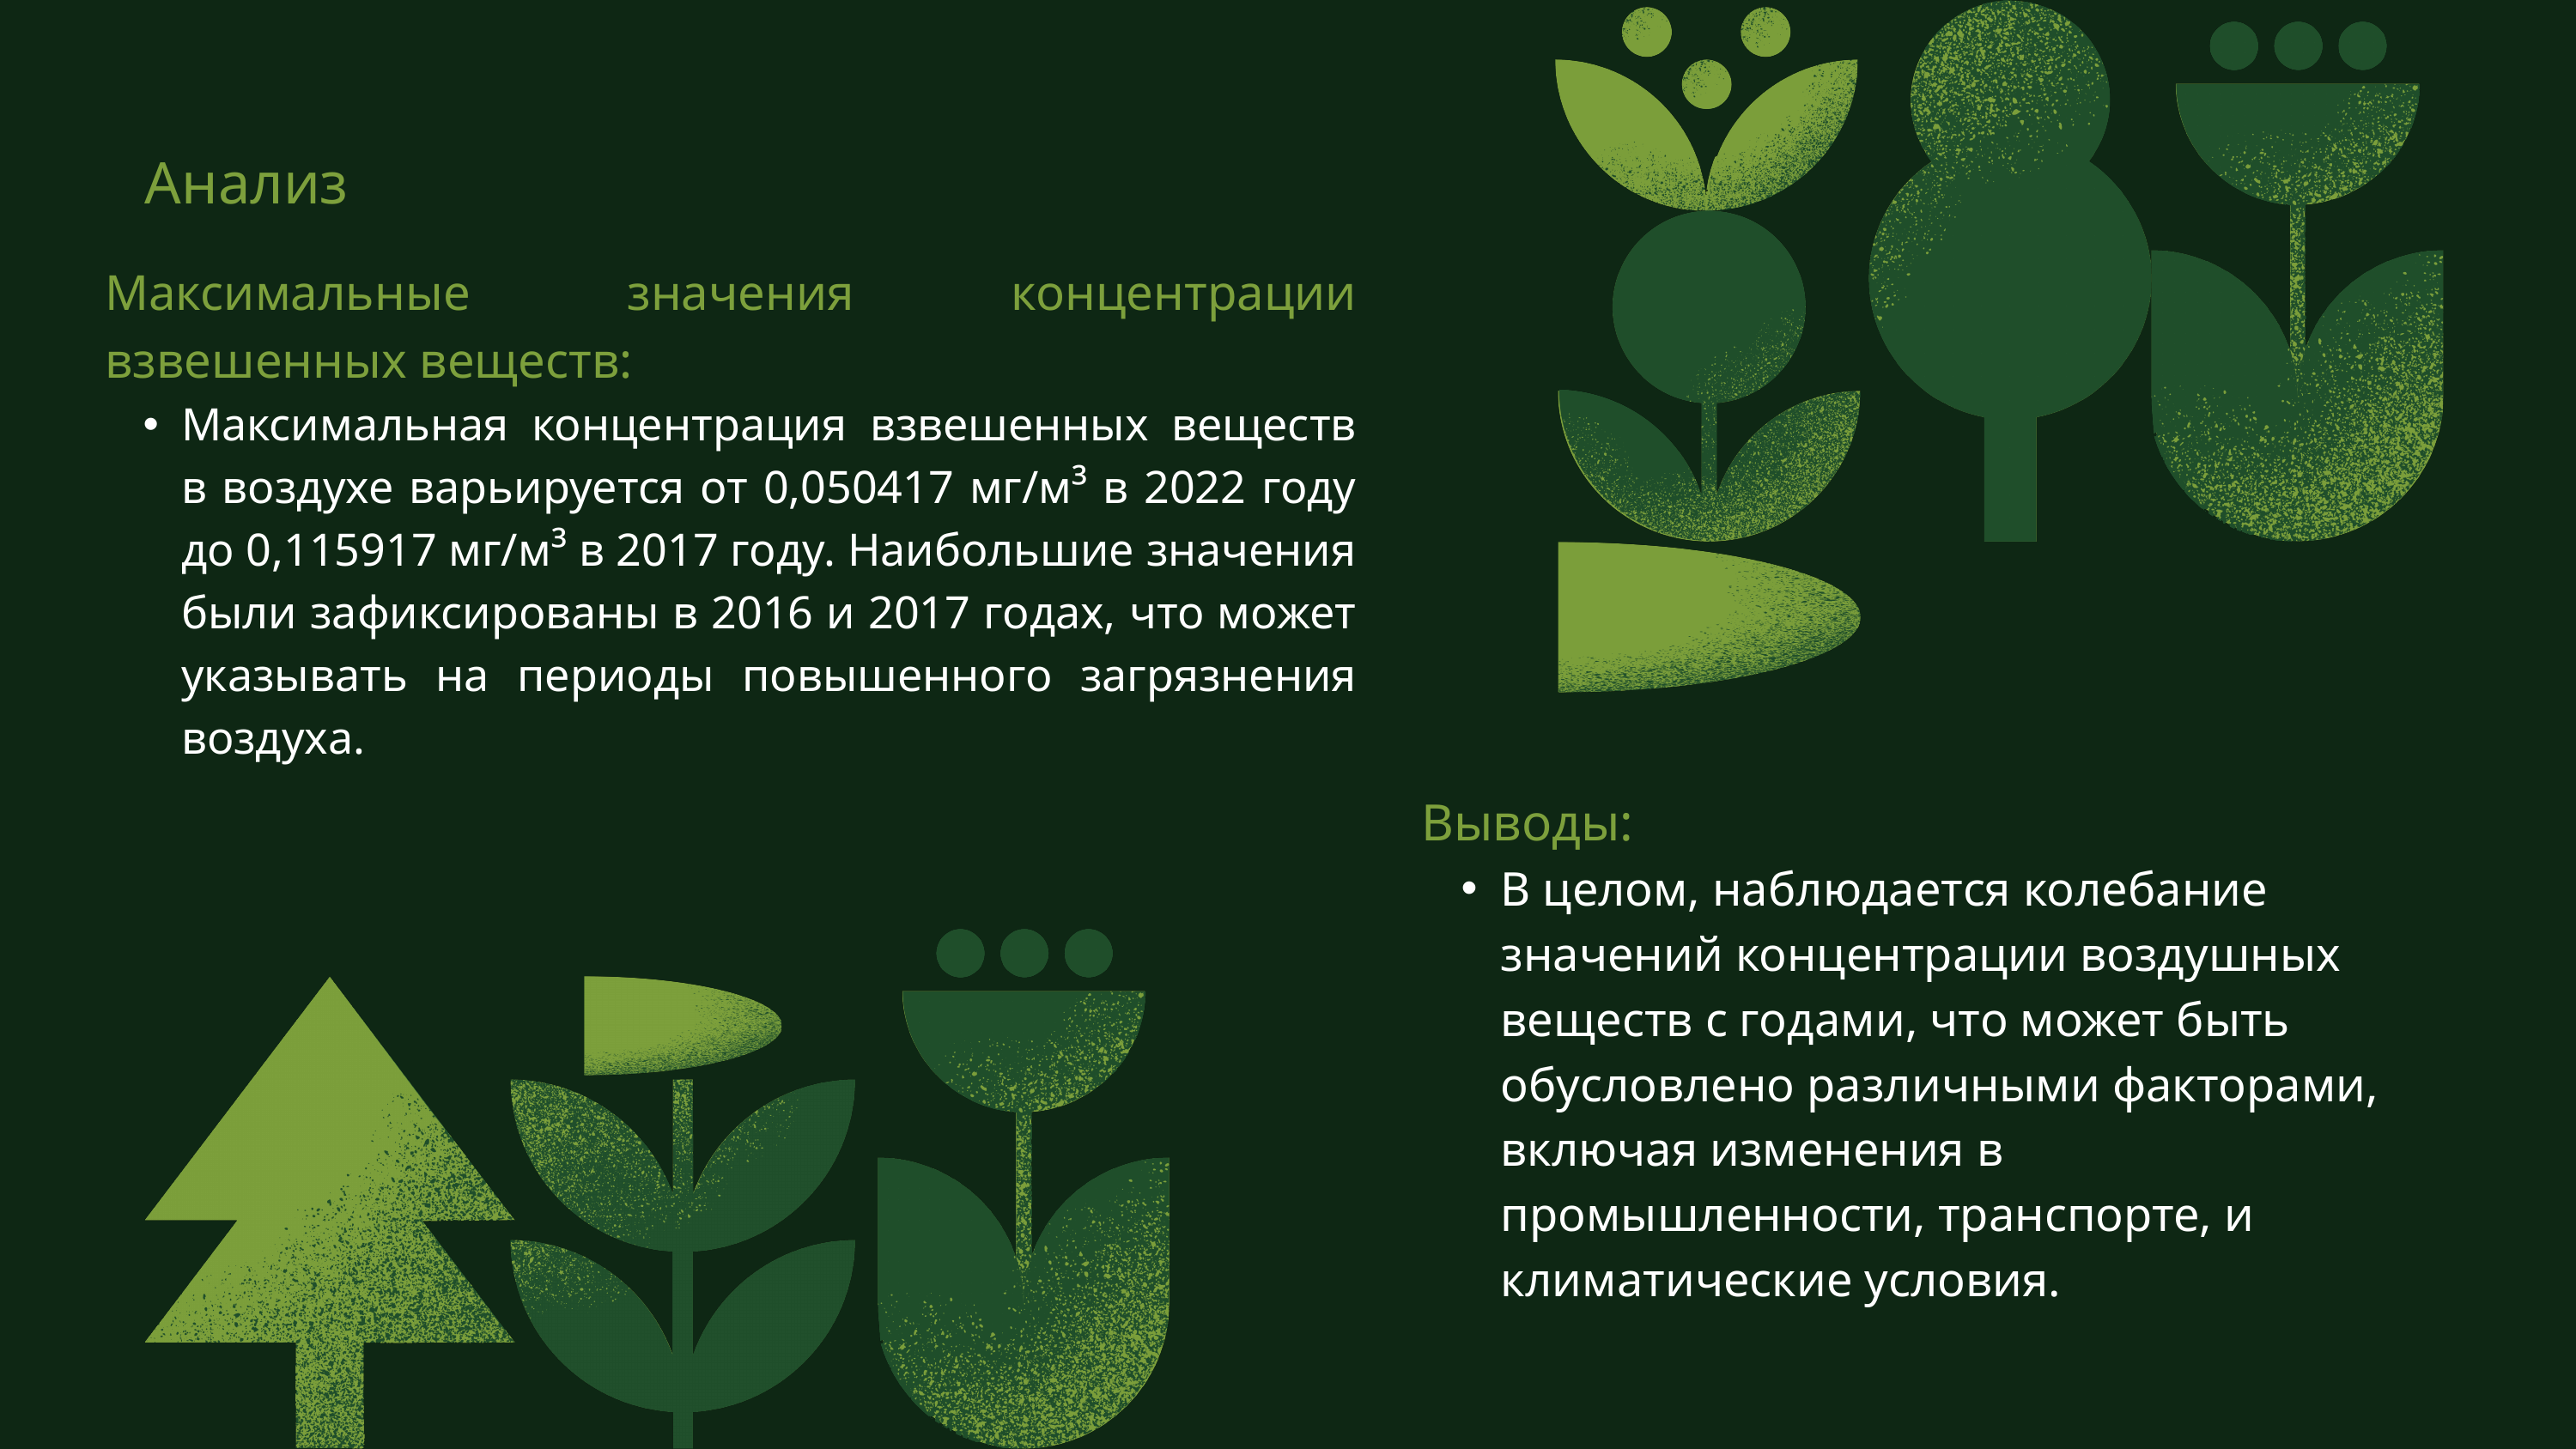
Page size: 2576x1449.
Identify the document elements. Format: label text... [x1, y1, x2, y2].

text_box [1558, 210, 1861, 542]
text_box Выводы: В целом, наблюдается колебание значений концентрации воздушных веществ с годами, что может быть обусловлено различными факторами, включая изменения в промышленности, транспорте, и климатические условия. [1421, 780, 2432, 1372]
text_box [144, 976, 515, 1449]
text_box [878, 929, 1170, 1449]
text_box [515, 1079, 856, 1449]
text_box [1558, 542, 1861, 693]
text_box [1555, 7, 1858, 211]
text_box Анализ [144, 135, 626, 216]
text_box Максимальные значения концентрации взвешенных веществ: Максимальная концентрация взвешенных веществ в воздухе варьируется от 0,050417 мг/м³ в 2022 году до 0,115917 мг/м³ в 2017 году. Наибольшие значения были зафиксированы в 2016 и 2017 годах, что может указывать на периоды повышенного загрязнения воздуха. [105, 252, 1357, 826]
text_box [2152, 21, 2444, 542]
text_box [1868, 0, 2152, 542]
text_box [584, 976, 782, 1076]
